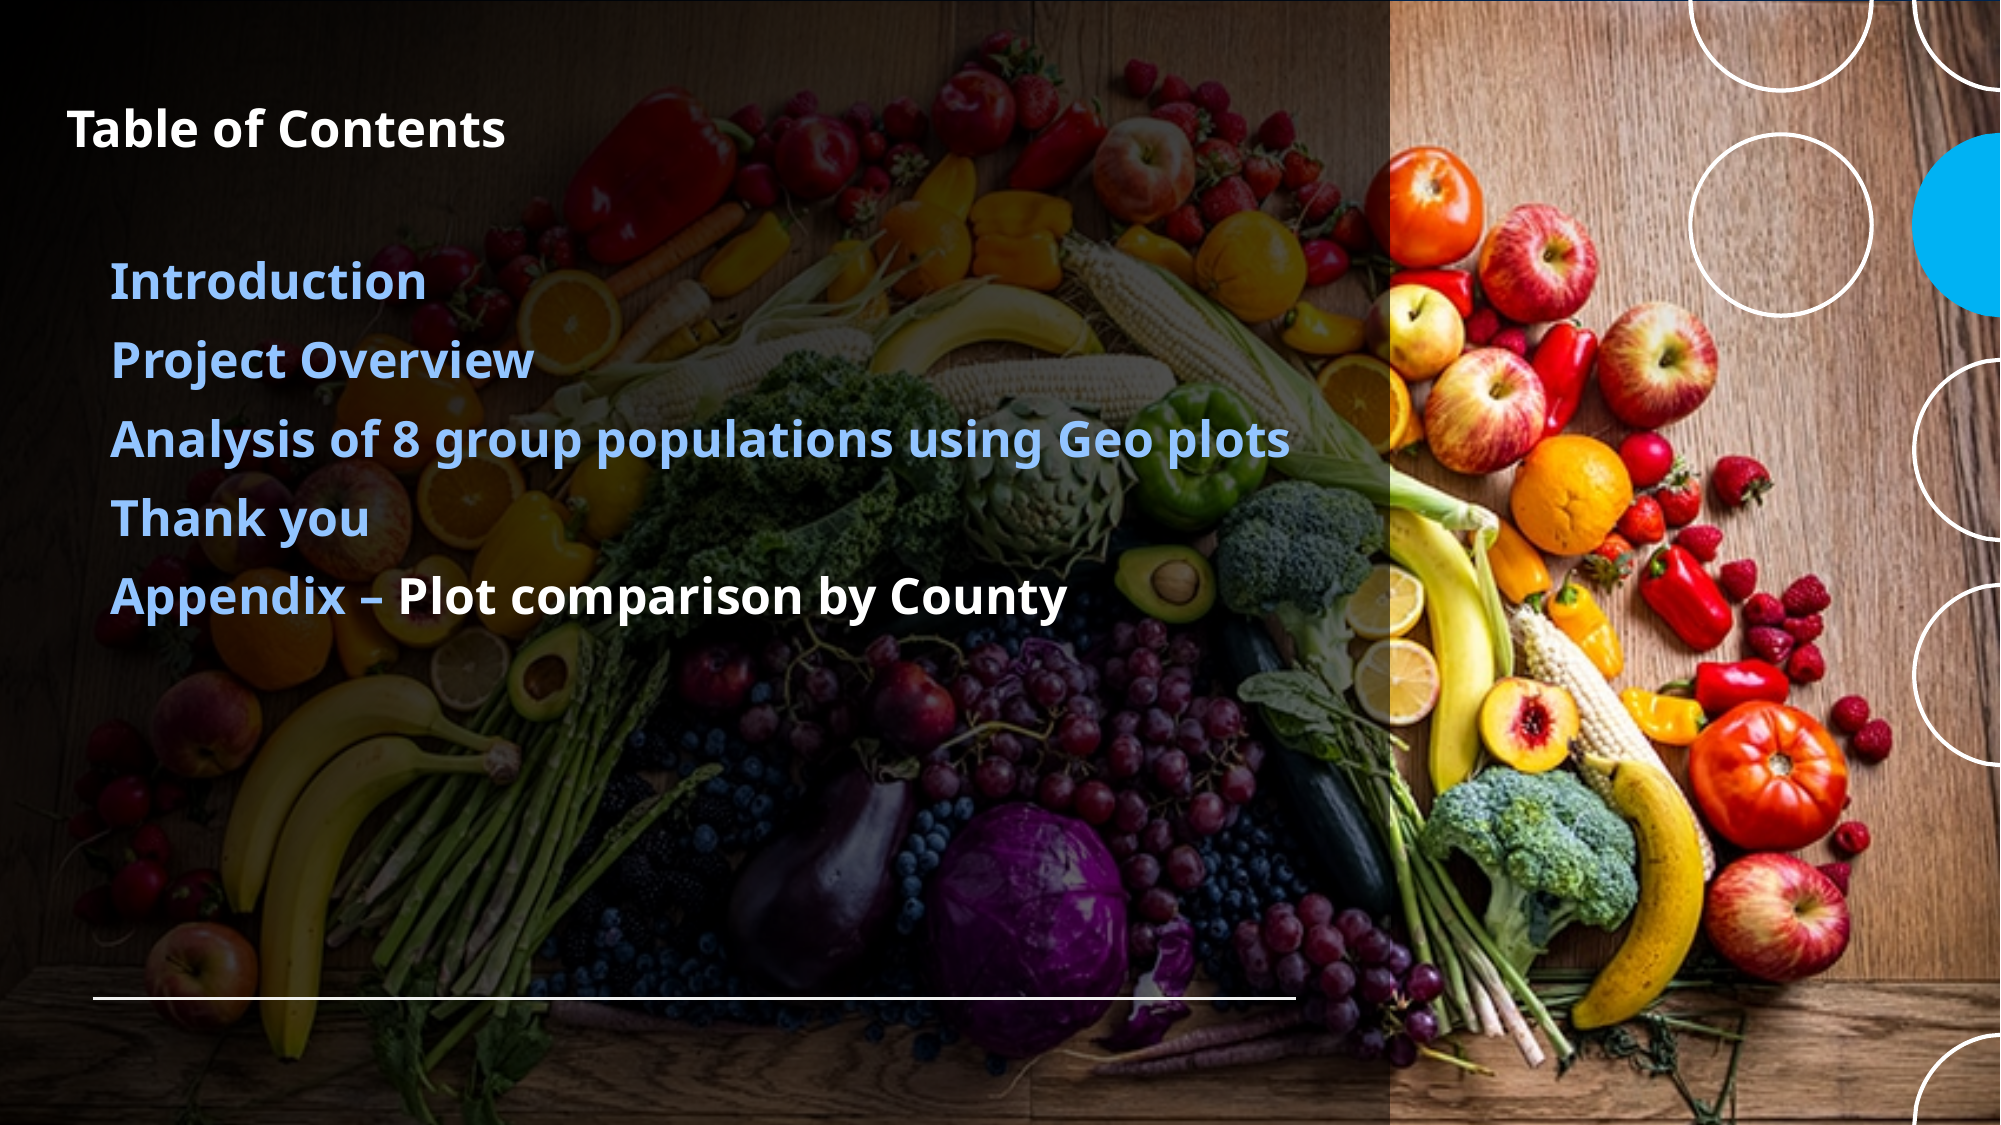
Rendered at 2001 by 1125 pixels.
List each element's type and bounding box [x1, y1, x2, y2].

picture [0, 0, 1688, 1125]
text_box [1688, 0, 2000, 1125]
